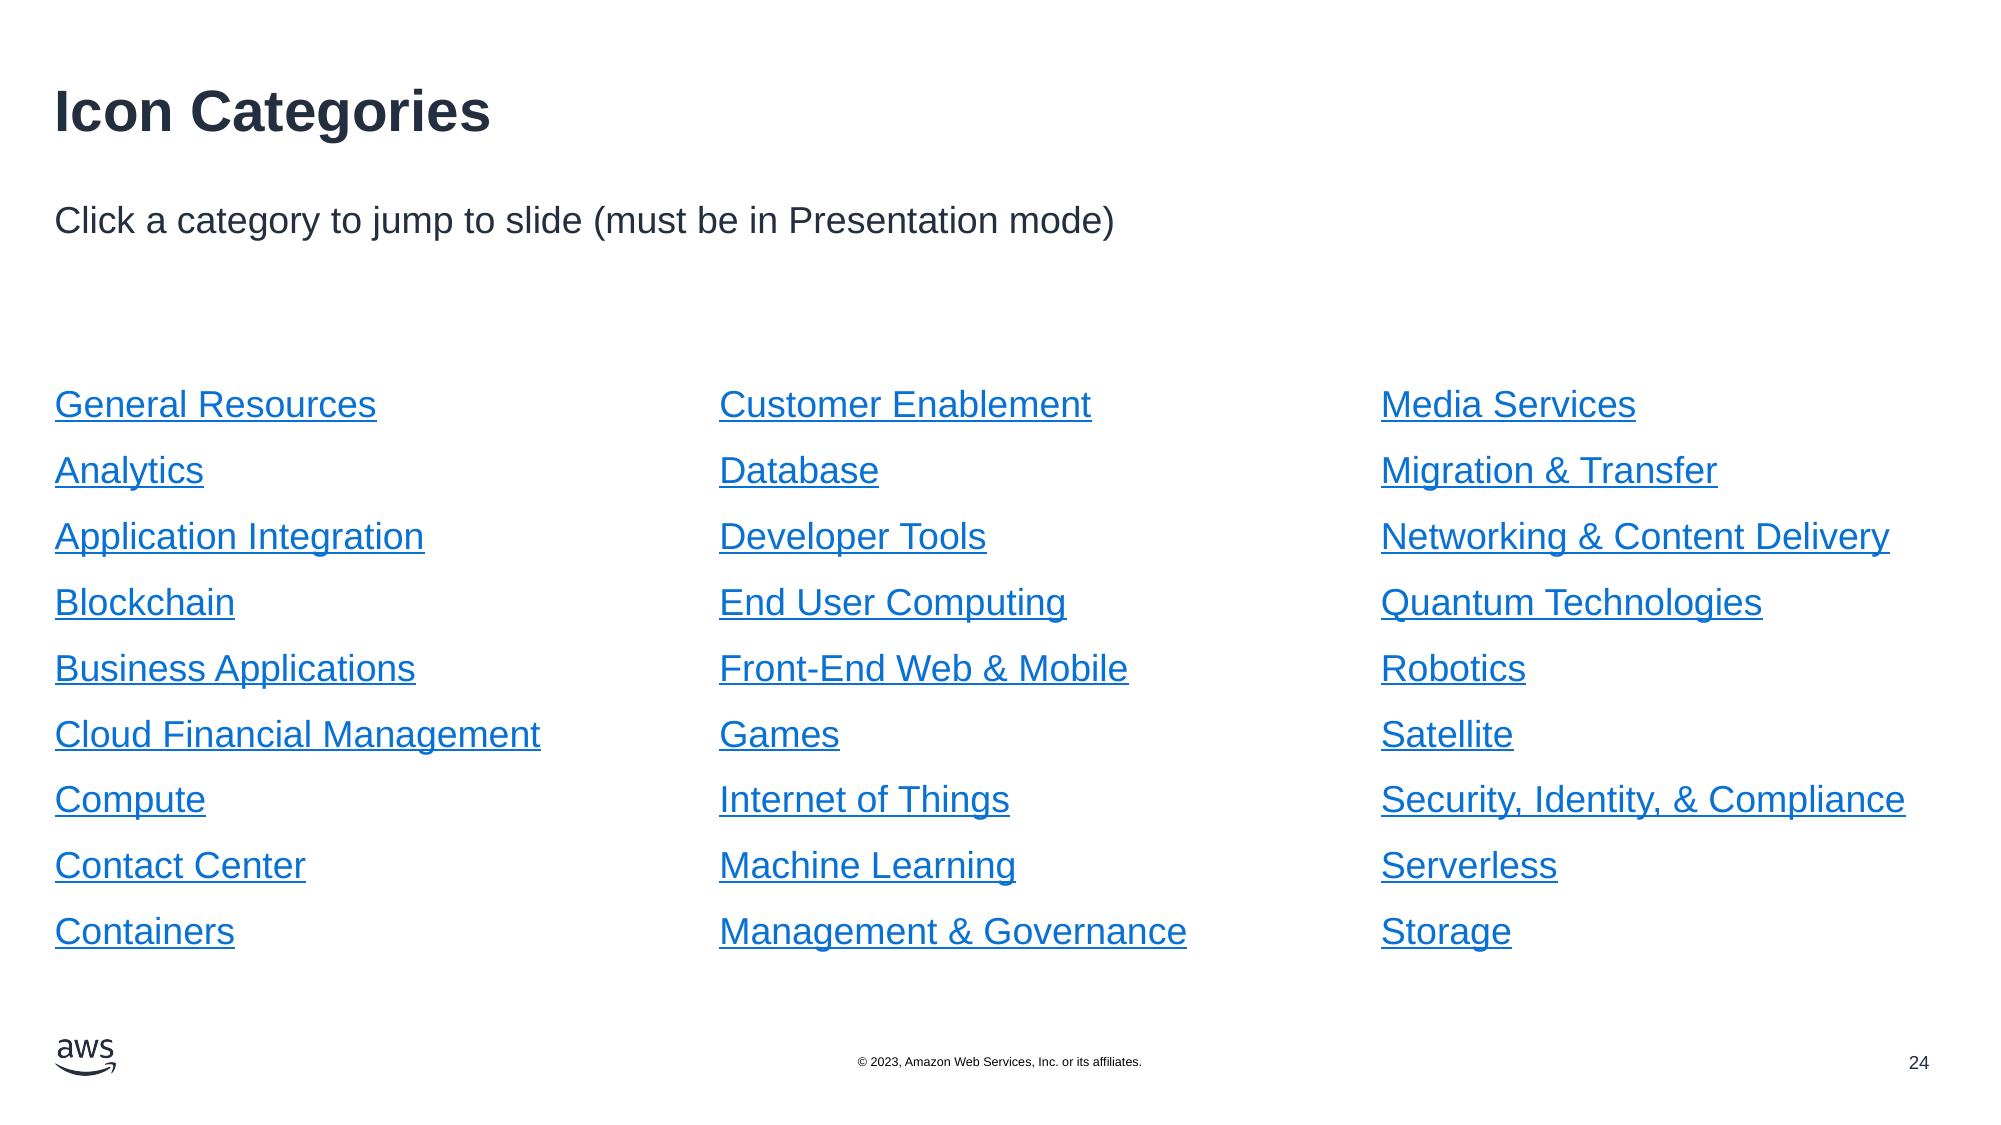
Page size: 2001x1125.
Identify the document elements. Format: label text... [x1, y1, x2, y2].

slide_number 24 [1494, 1031, 1945, 1092]
list Click a category to jump to slide (must be in Presentation mode) [39, 188, 1961, 350]
footer © 2023, Amazon Web Services, Inc. or its affiliates. [662, 1031, 1338, 1092]
title Icon Categories [39, 59, 1961, 166]
list General Resources Analytics Application Integration Blockchain Business Applications Cloud Financial Management Compute Contact Center Containers [39, 372, 631, 961]
list Media Services Migration & Transfer Networking & Content Delivery Quantum Technologies Robotics Satellite Security, Identity, & Compliance Serverless Storage [1365, 372, 1957, 961]
picture [55, 1039, 116, 1076]
list Customer Enablement Database Developer Tools End User Computing Front-End Web & Mobile Games Internet of Things Machine Learning Management & Governance [704, 372, 1296, 961]
